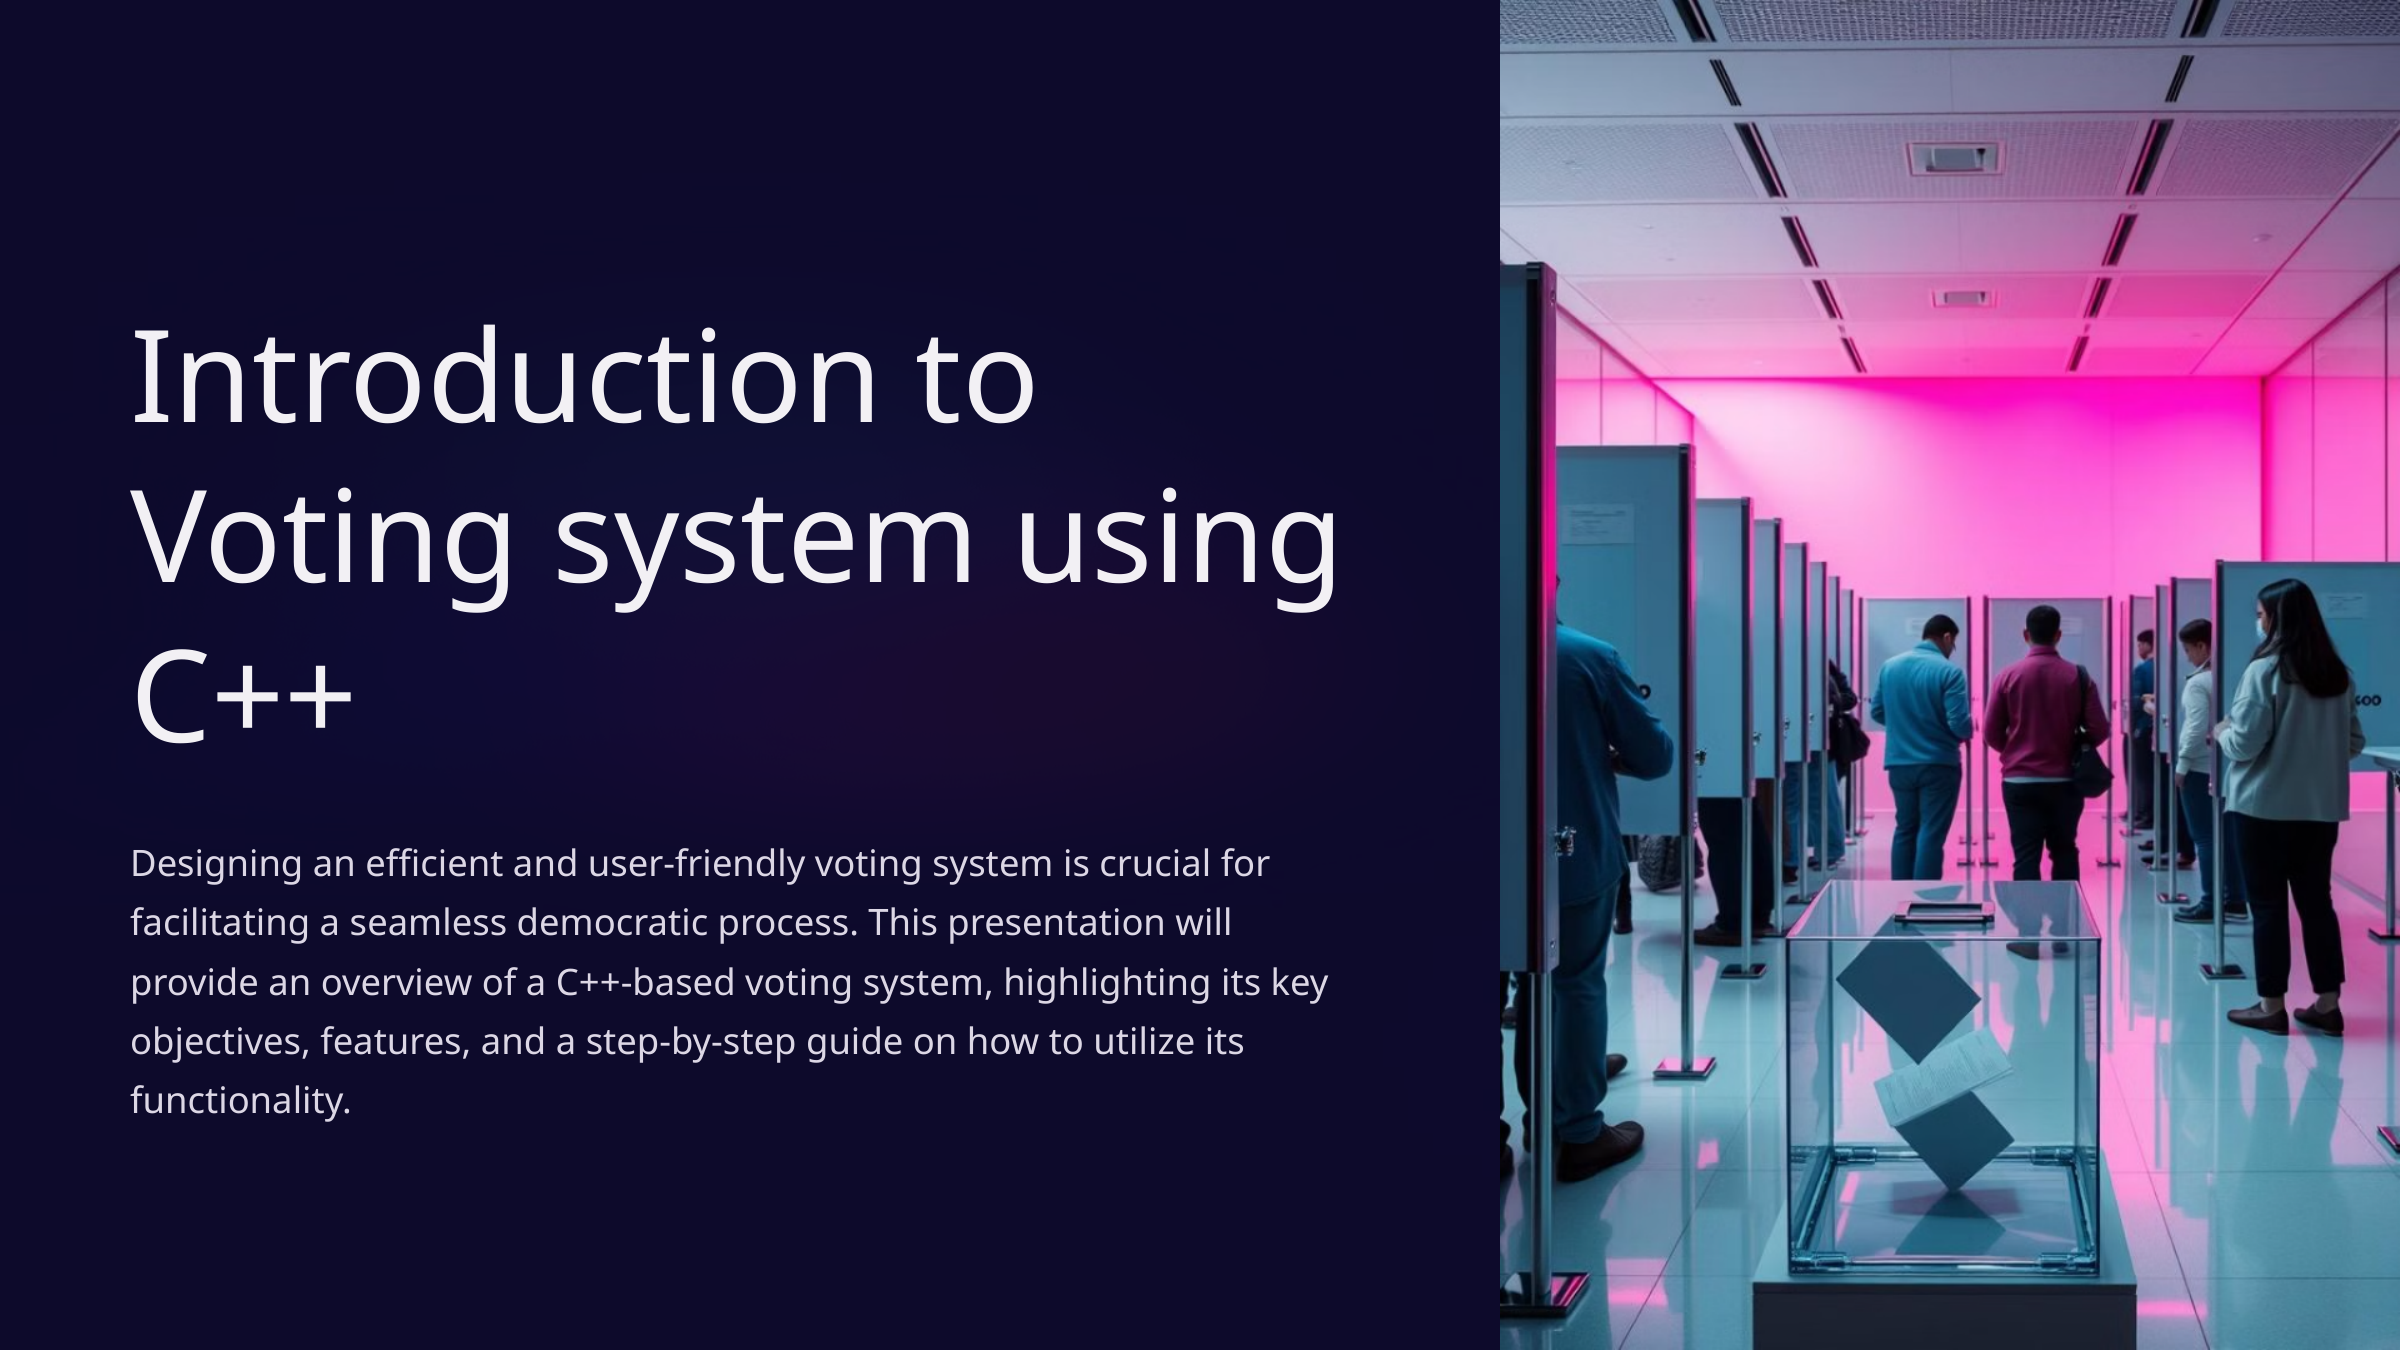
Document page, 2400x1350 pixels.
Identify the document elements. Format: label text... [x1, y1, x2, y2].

text_box Designing an efficient and user-friendly voting system is crucial for facilitating a seamless democratic process. This presentation will provide an overview of a C++-based voting system, highlighting its key objectives, features, and a step-by-step guide on how to utilize its functionality. [130, 824, 1370, 1063]
text_box Introduction to Voting system using C++ [130, 287, 1370, 769]
picture [1499, 0, 2400, 1350]
